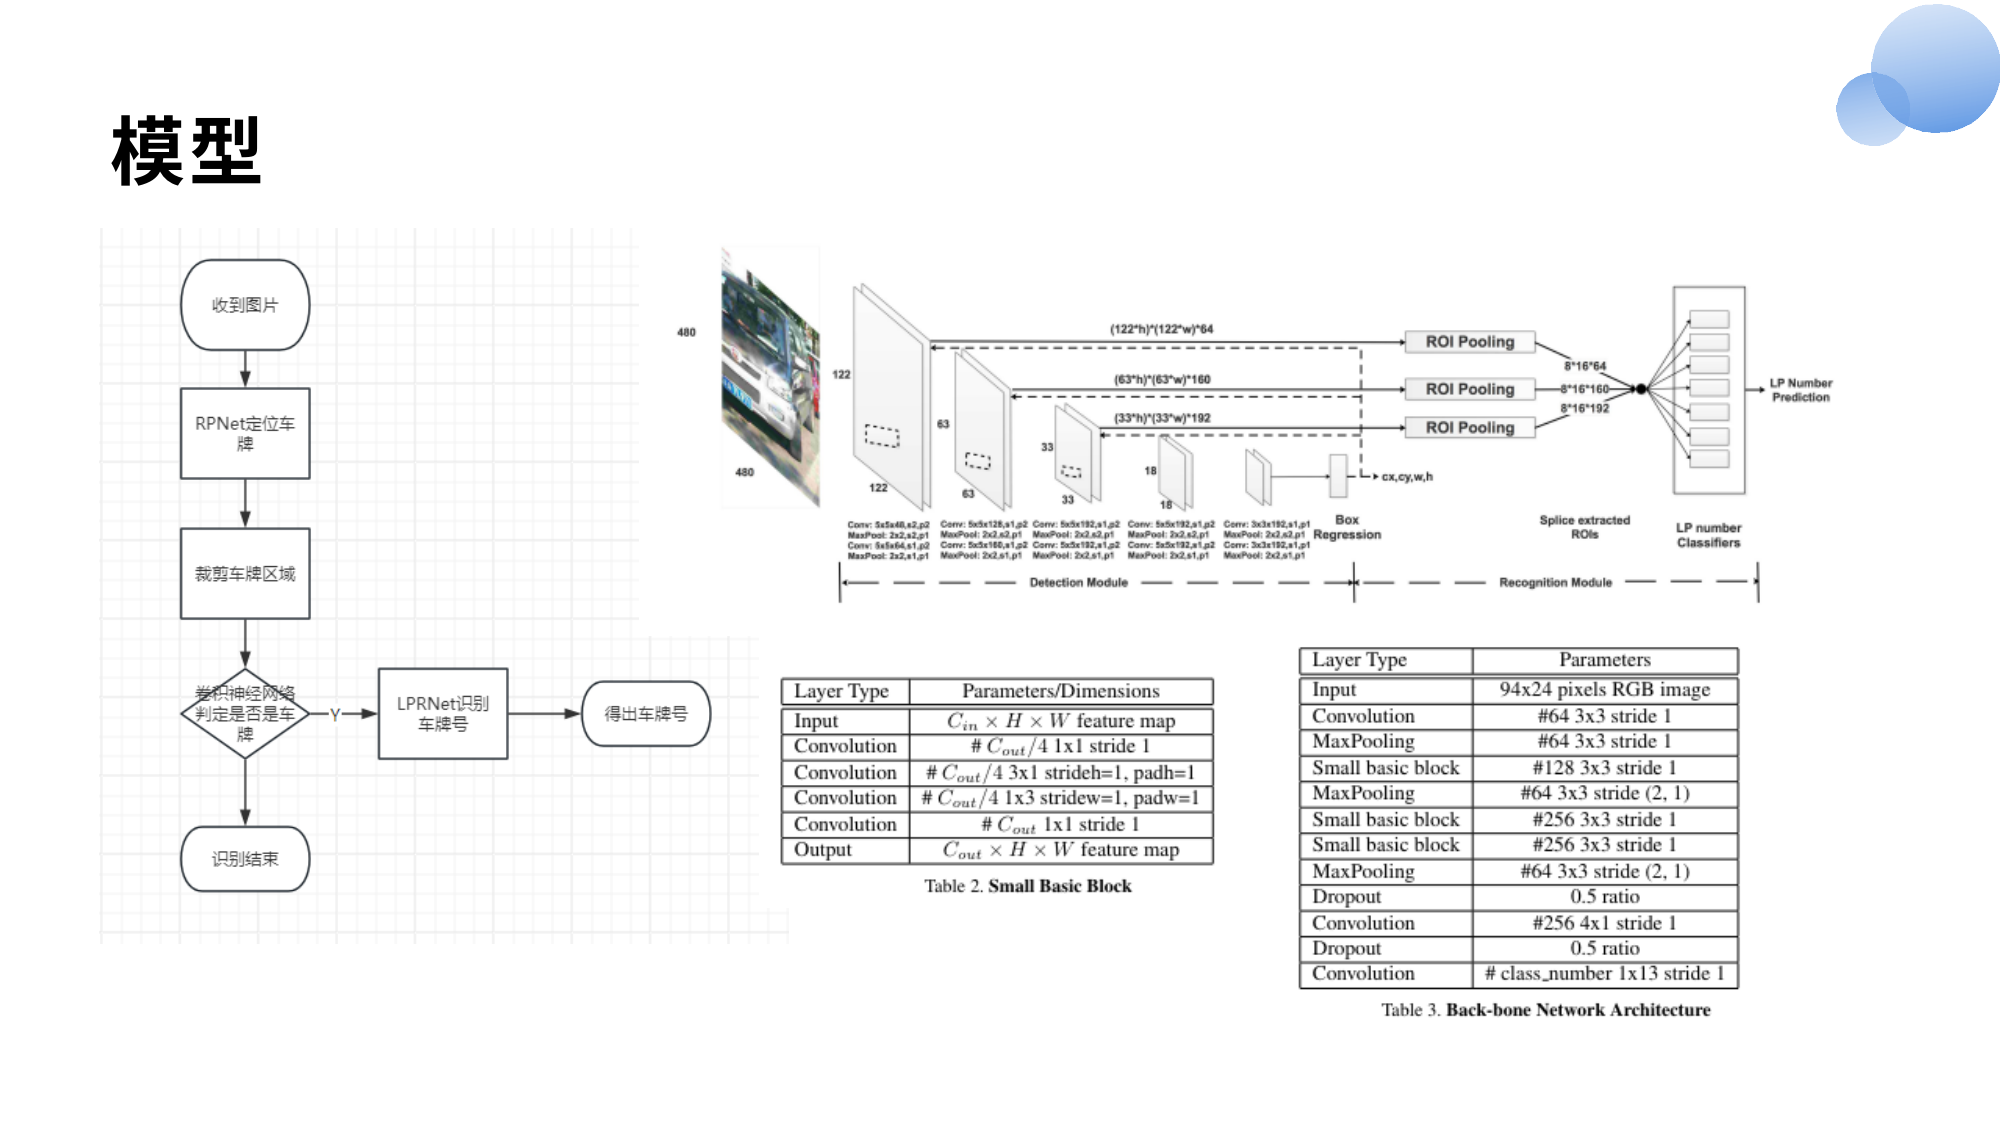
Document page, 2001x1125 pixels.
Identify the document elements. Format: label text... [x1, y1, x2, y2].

picture [99, 199, 1860, 1035]
text_box 模型 [99, 99, 1900, 200]
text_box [1836, 3, 2000, 146]
